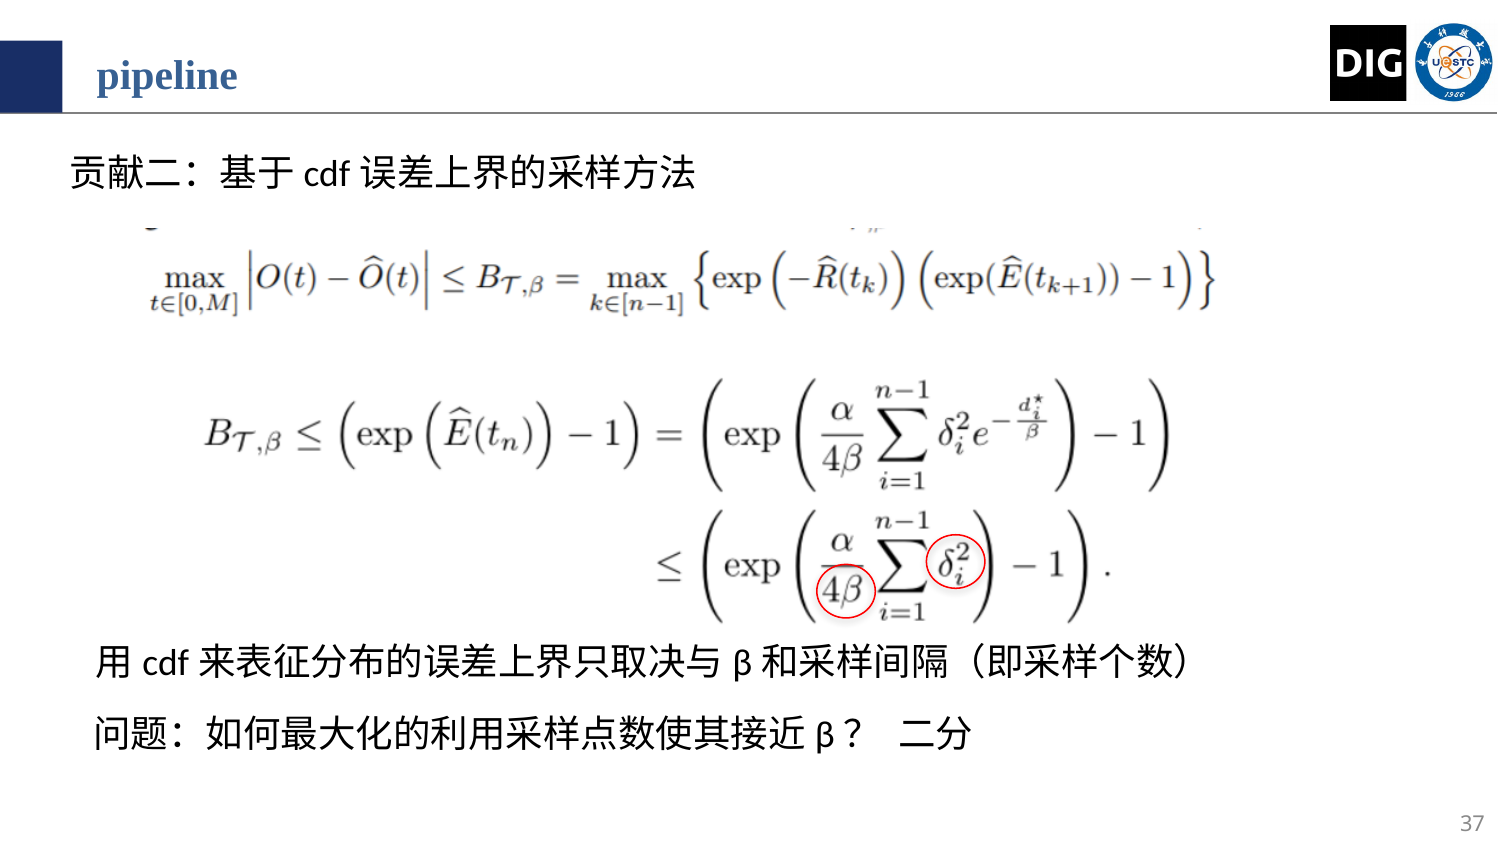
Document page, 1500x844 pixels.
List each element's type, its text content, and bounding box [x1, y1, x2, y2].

text_box 贡献二：基于cdf误差上界的采样方法 [54, 141, 1117, 201]
text_box 用cdf来表征分布的误差上界只取决与β和采样间隔（即采样个数） [81, 630, 1500, 690]
text_box pipeline [81, 40, 253, 106]
text_box 37 [1149, 802, 1500, 844]
picture [124, 227, 1219, 329]
picture [1330, 19, 1498, 105]
picture [176, 376, 1174, 631]
text_box 问题：如何最大化的利用采样点数使其接近β？ 二分 [78, 702, 1500, 762]
